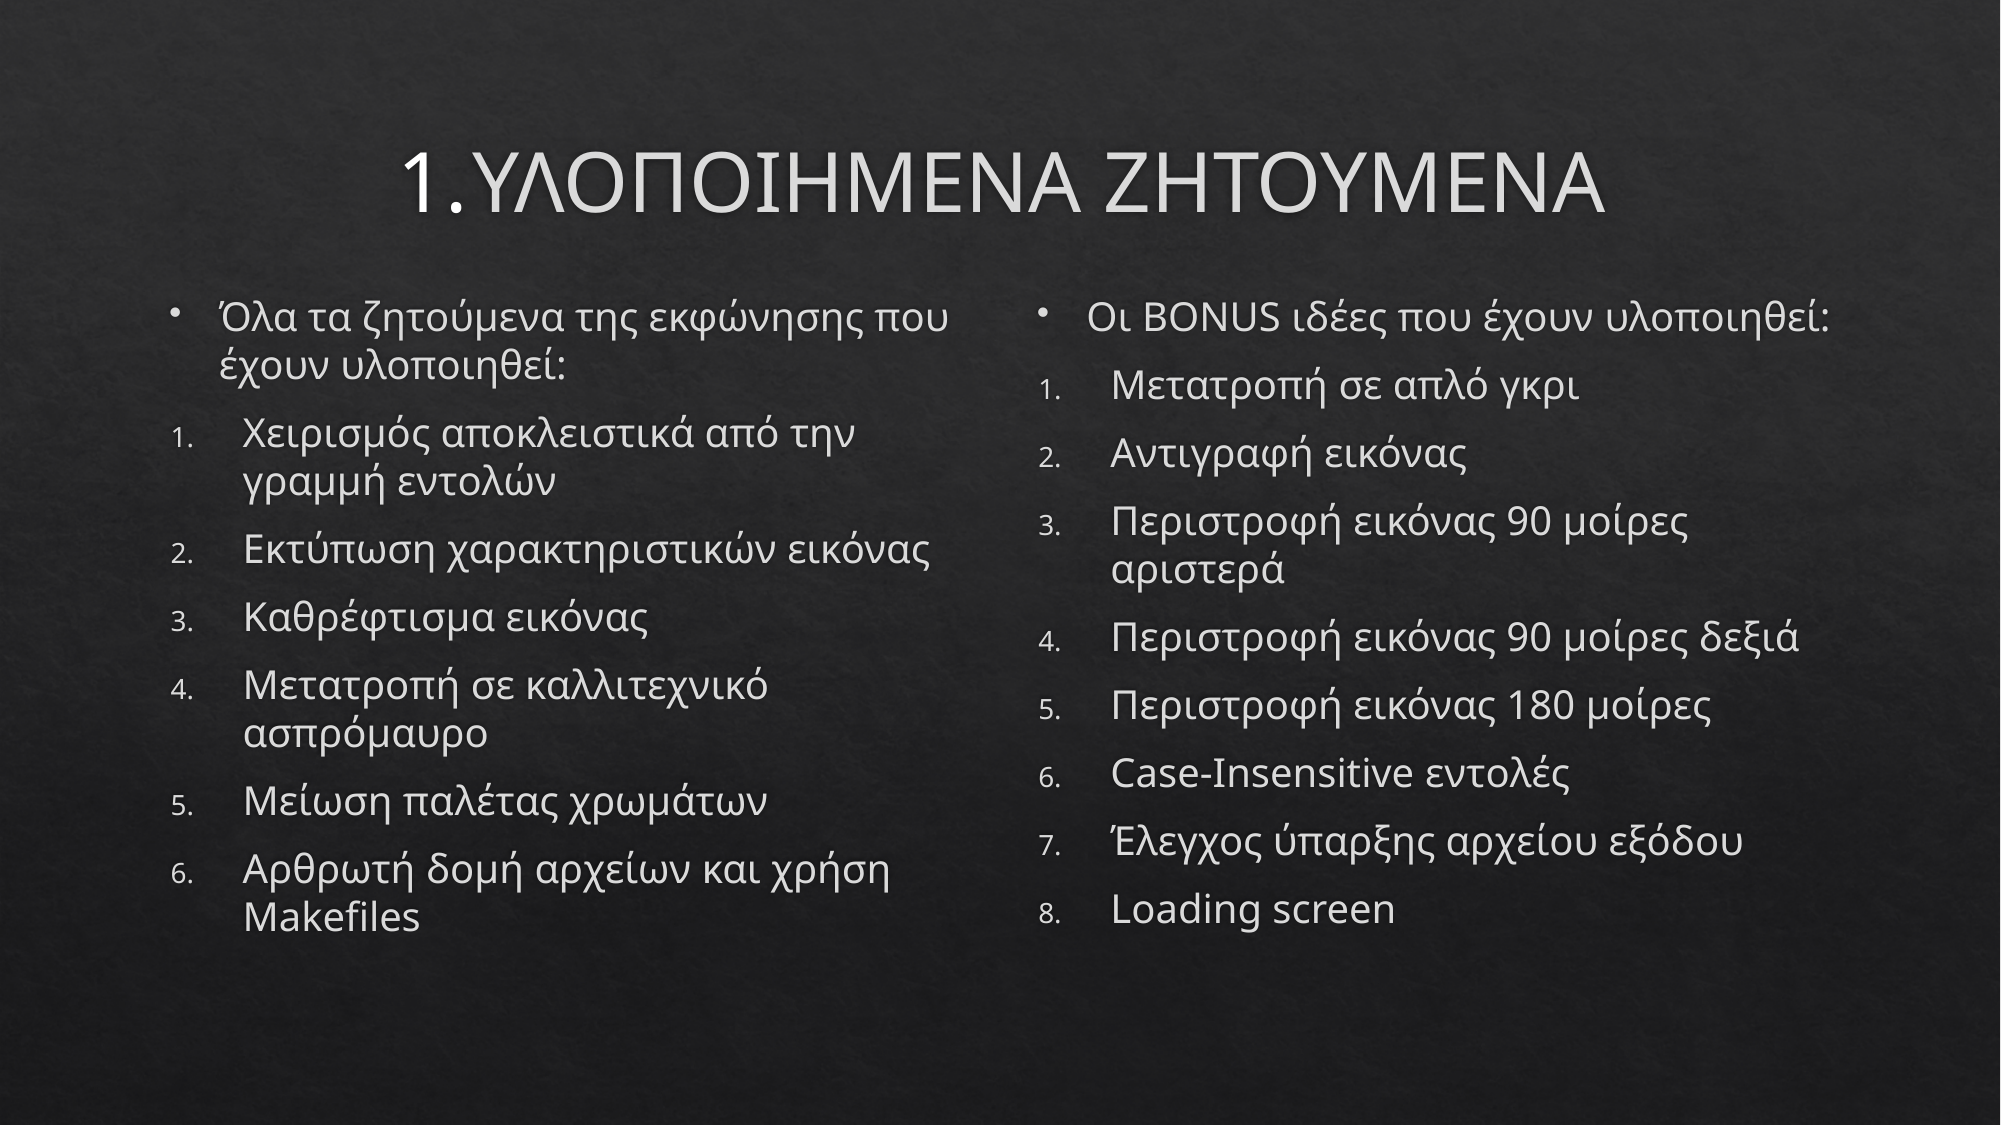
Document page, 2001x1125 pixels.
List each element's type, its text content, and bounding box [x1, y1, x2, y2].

list Όλα τα ζητούμενα της εκφώνησης που έχουν υλοποιηθεί: Χειρισμός αποκλειστικά από την γραμμή εντολών Εκτύπωση χαρακτηριστικών εικόνας Καθρέφτισμα εικόνας Μετατροπή σε καλλιτεχνικό ασπρόμαυρο Μείωση παλέτας χρωμάτων Αρθρωτή δομή αρχείων και χρήση Makefiles [149, 284, 980, 950]
list Οι BONUS ιδέες που έχουν υλοποιηθεί: Μετατροπή σε απλό γκρι Αντιγραφή εικόνας Περιστροφή εικόνας 90 μοίρες αριστερά Περιστροφή εικόνας 90 μοίρες δεξιά Περιστροφή εικόνας 180 μοίρες Case-Insensitive εντολές Έλεγχος ύπαρξης αρχείου εξόδου Loading screen [1017, 284, 1849, 950]
title ΥΛΟΠΟΙΗΜΕΝΑ ΖΗΤΟΥΜΕΝΑ [149, 99, 1849, 260]
